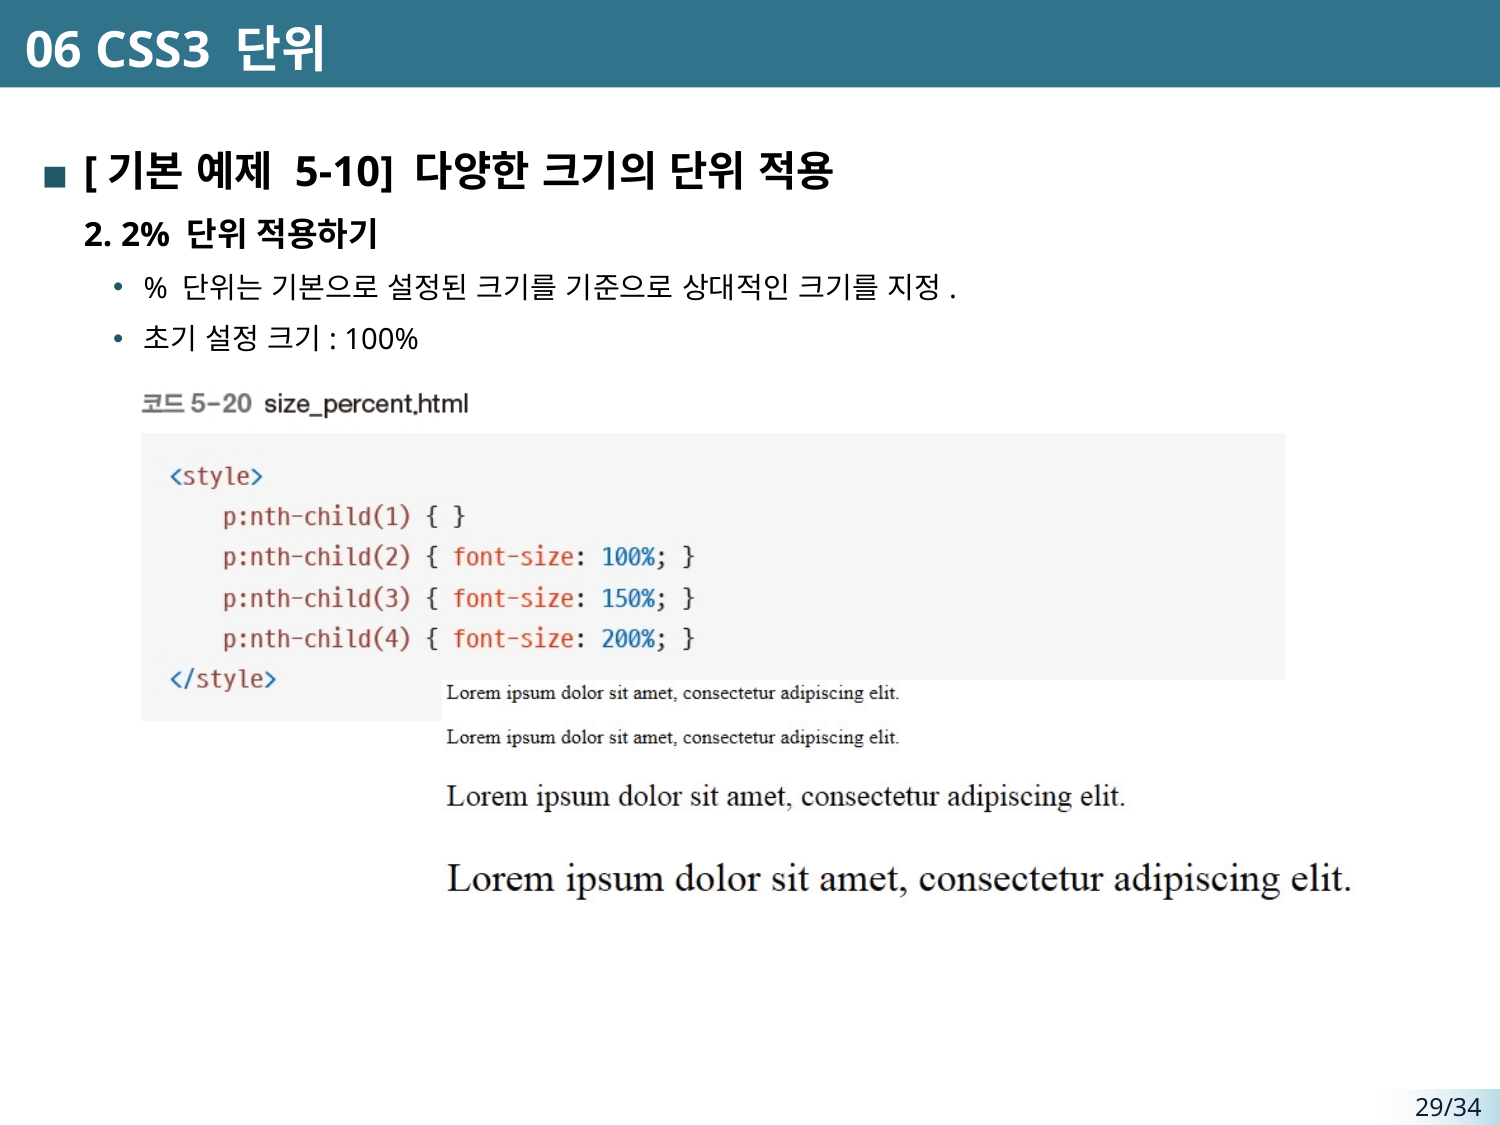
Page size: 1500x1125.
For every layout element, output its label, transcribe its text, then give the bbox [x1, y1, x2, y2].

picture [135, 385, 1356, 906]
title 06 CSS3 단위 [10, 8, 1288, 87]
list [기본 예제 5-10] 다양한 크기의 단위 적용 2. 2% 단위 적용하기 % 단위는 기본으로 설정된 크기를 기준으로 상대적인 크기를 지정. 초기 설정 크기: 100% [10, 126, 1481, 1057]
